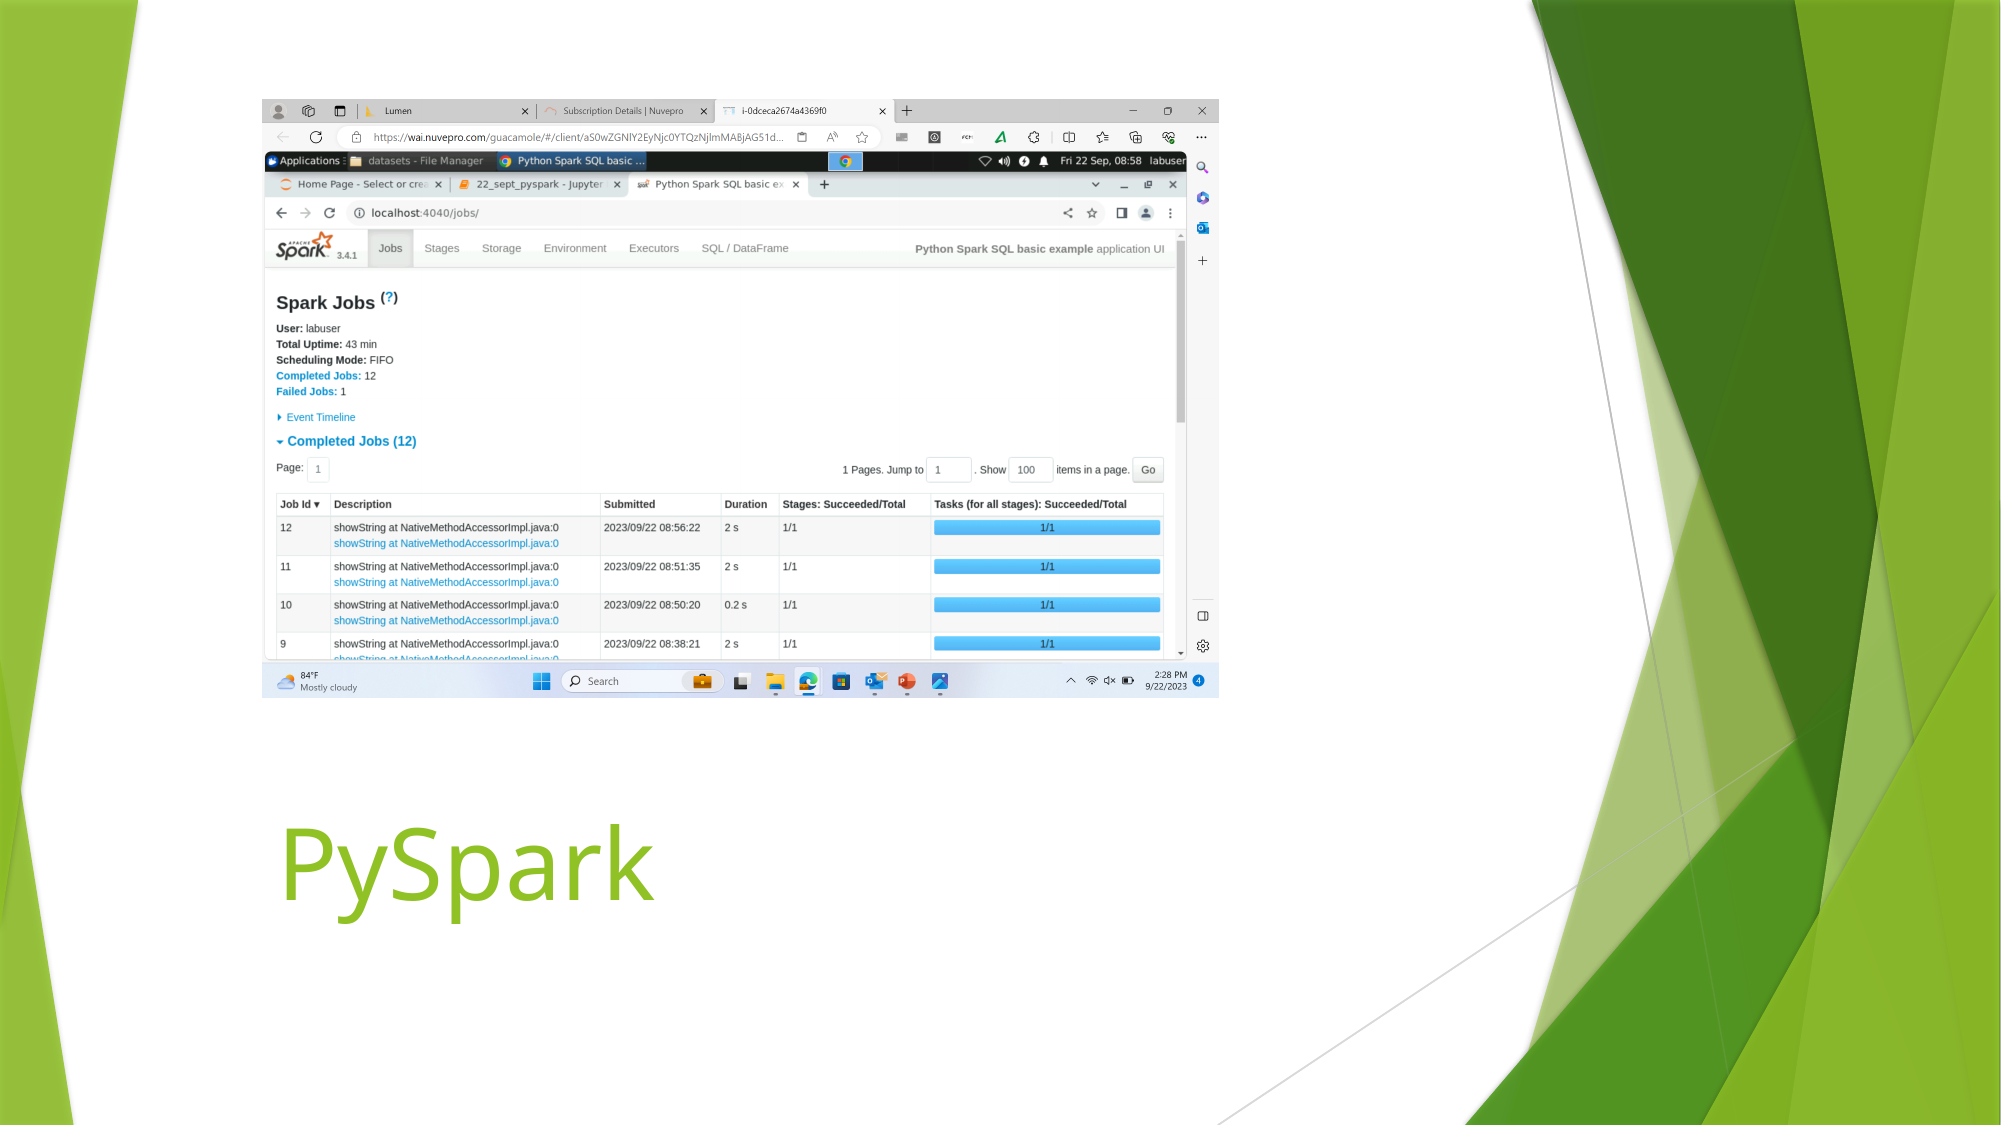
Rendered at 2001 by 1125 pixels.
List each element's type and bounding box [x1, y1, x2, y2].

list [261, 99, 1219, 698]
text_box [0, 0, 2000, 1125]
